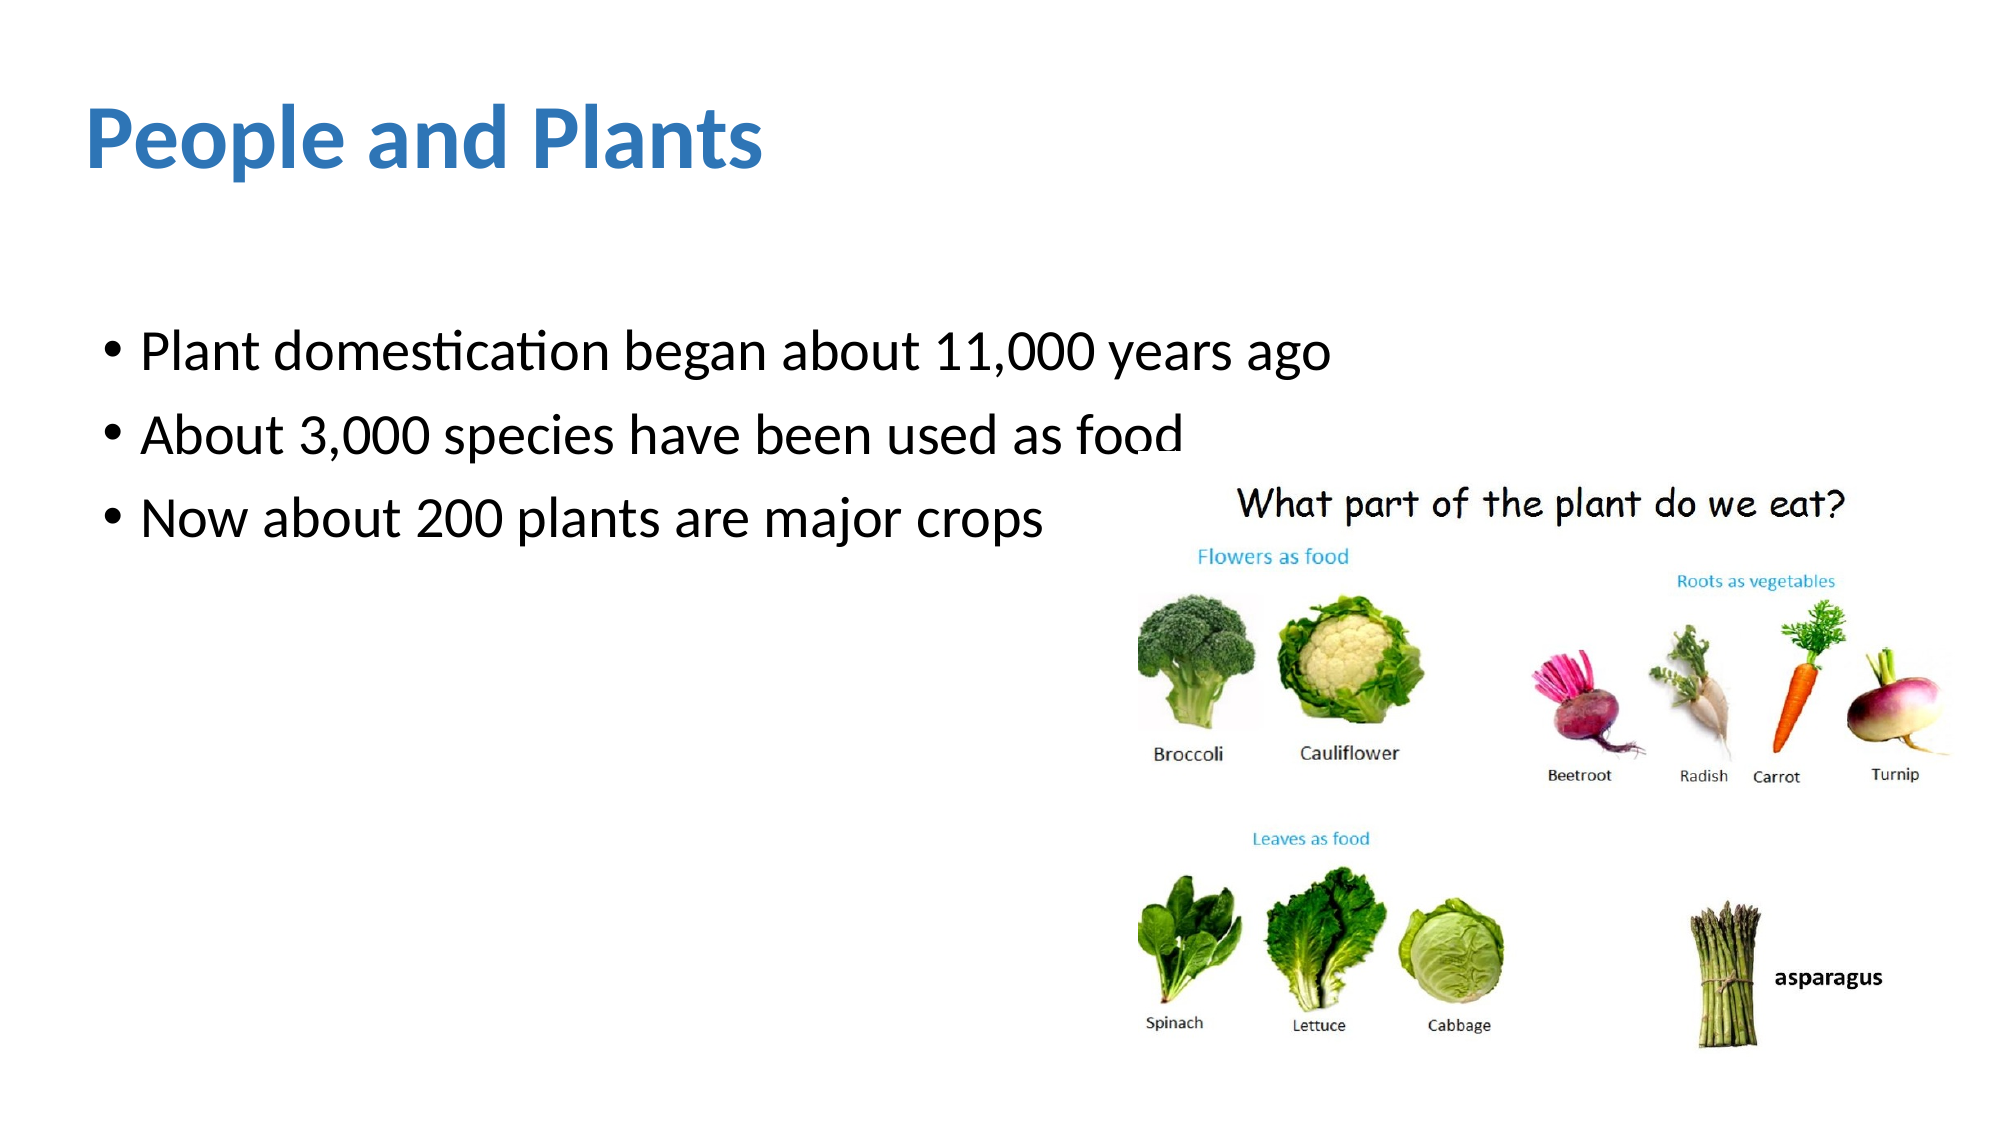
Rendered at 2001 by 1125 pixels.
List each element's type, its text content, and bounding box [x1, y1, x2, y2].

picture [1137, 450, 1964, 1076]
list Plant domestication began about 11,000 years ago About 3,000 species have been used as food Now about 200 plants are major crops [87, 312, 1638, 988]
title People and Plants [50, 50, 1350, 238]
